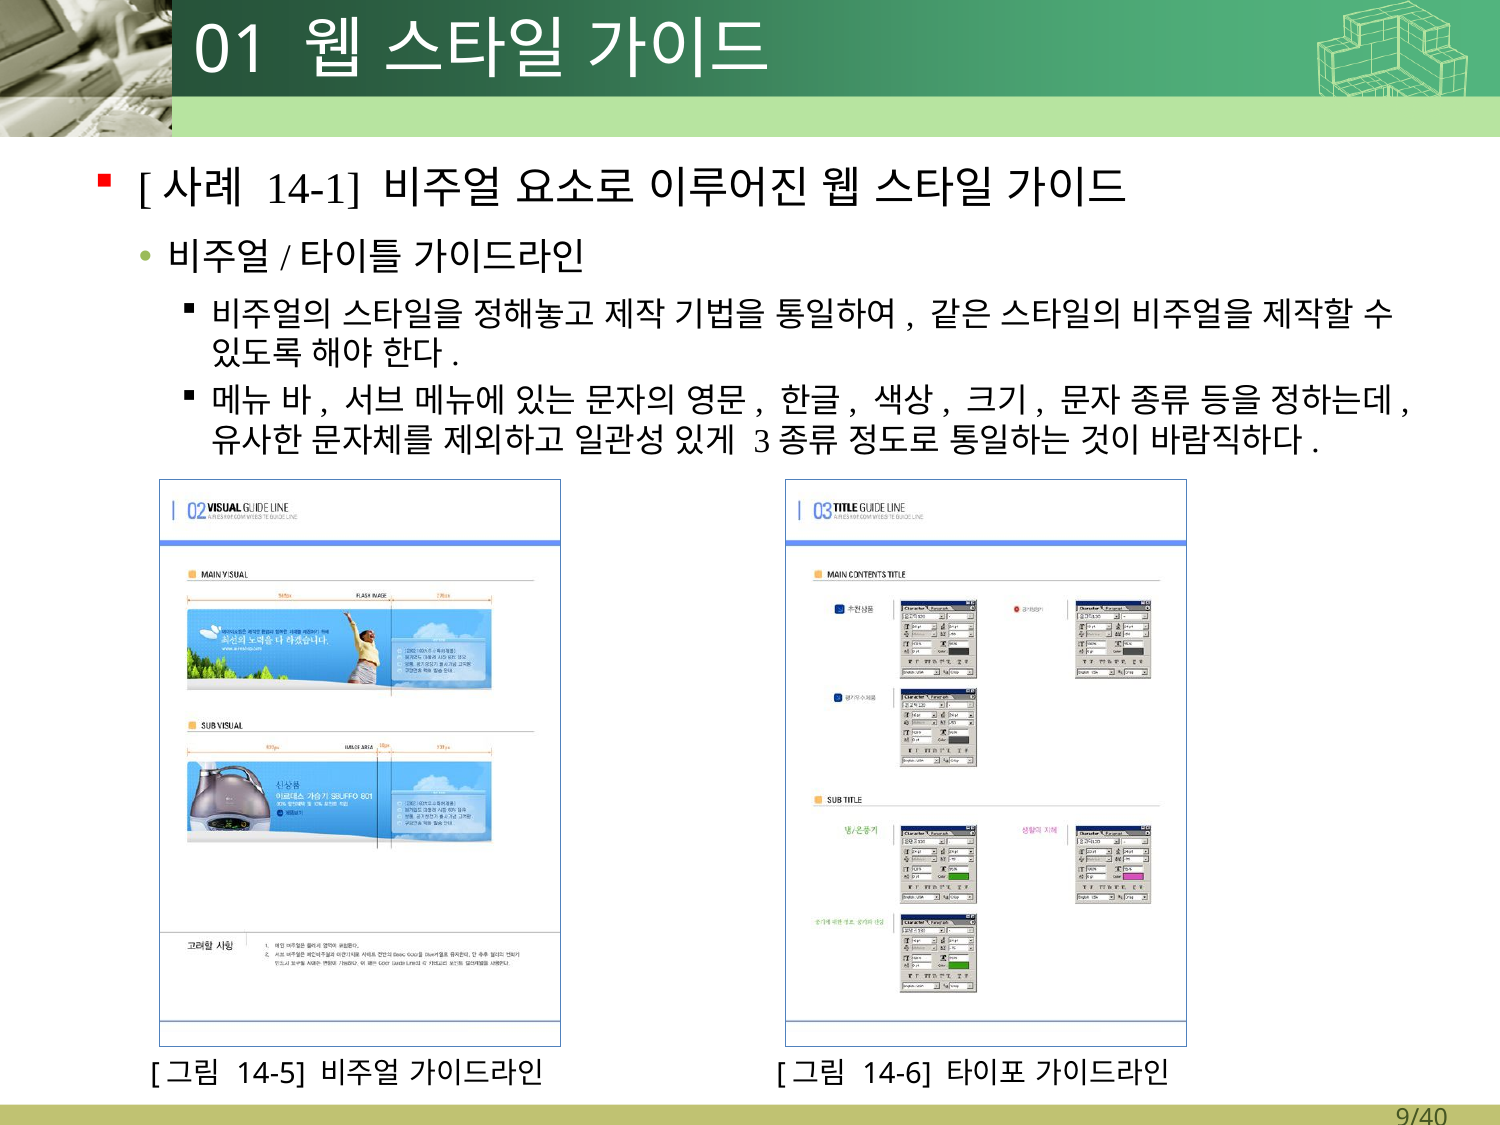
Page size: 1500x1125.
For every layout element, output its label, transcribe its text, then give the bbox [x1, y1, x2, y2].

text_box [761, 479, 1426, 1098]
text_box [135, 479, 760, 1098]
list [사례 14-1] 비주얼 요소로 이루어진 웹 스타일 가이드 비주얼/타이틀 가이드라인 비주얼의 스타일을 정해놓고 제작 기법을 통일하여, 같은 스타일의 비주얼을 제작할 수 있도록 해야 한다. 메뉴 바, 서브 메뉴에 있는 문자의 영문, 한글, 색상, 크기, 문자 종류 등을 정하는데, 유사한 문자체를 제외하고 일관성 있게 3종류 정도로 통일하는 것이 바람직하다. [35, 152, 1465, 1079]
picture [0, 0, 1500, 151]
title 01 웹 스타일 가이드 [178, 9, 1459, 82]
